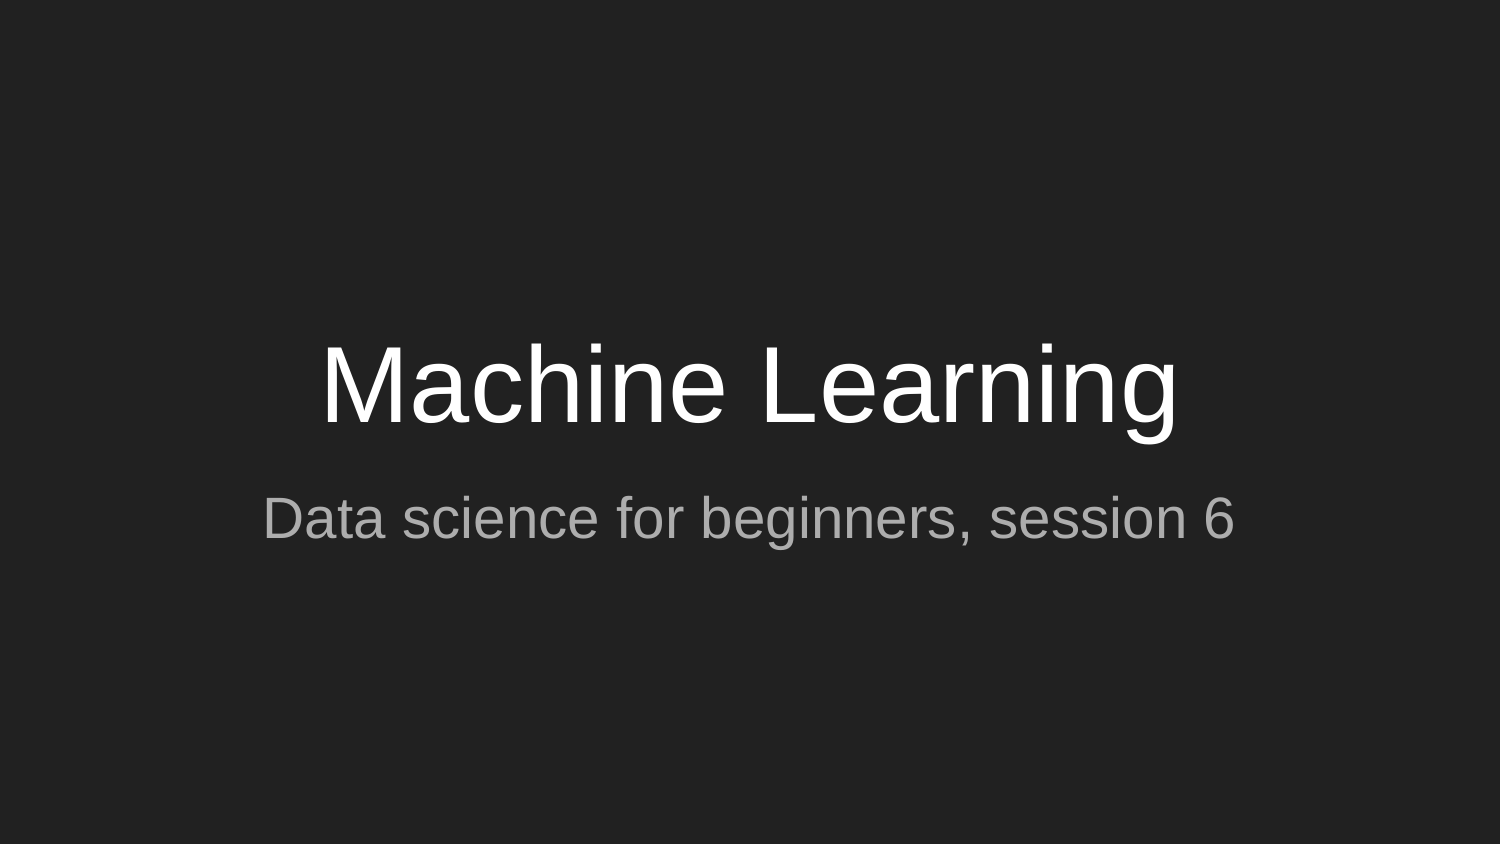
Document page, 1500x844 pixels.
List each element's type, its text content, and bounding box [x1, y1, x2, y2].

subtitle Data science for beginners, session 6 [51, 464, 1449, 595]
title Machine Learning [51, 122, 1449, 459]
